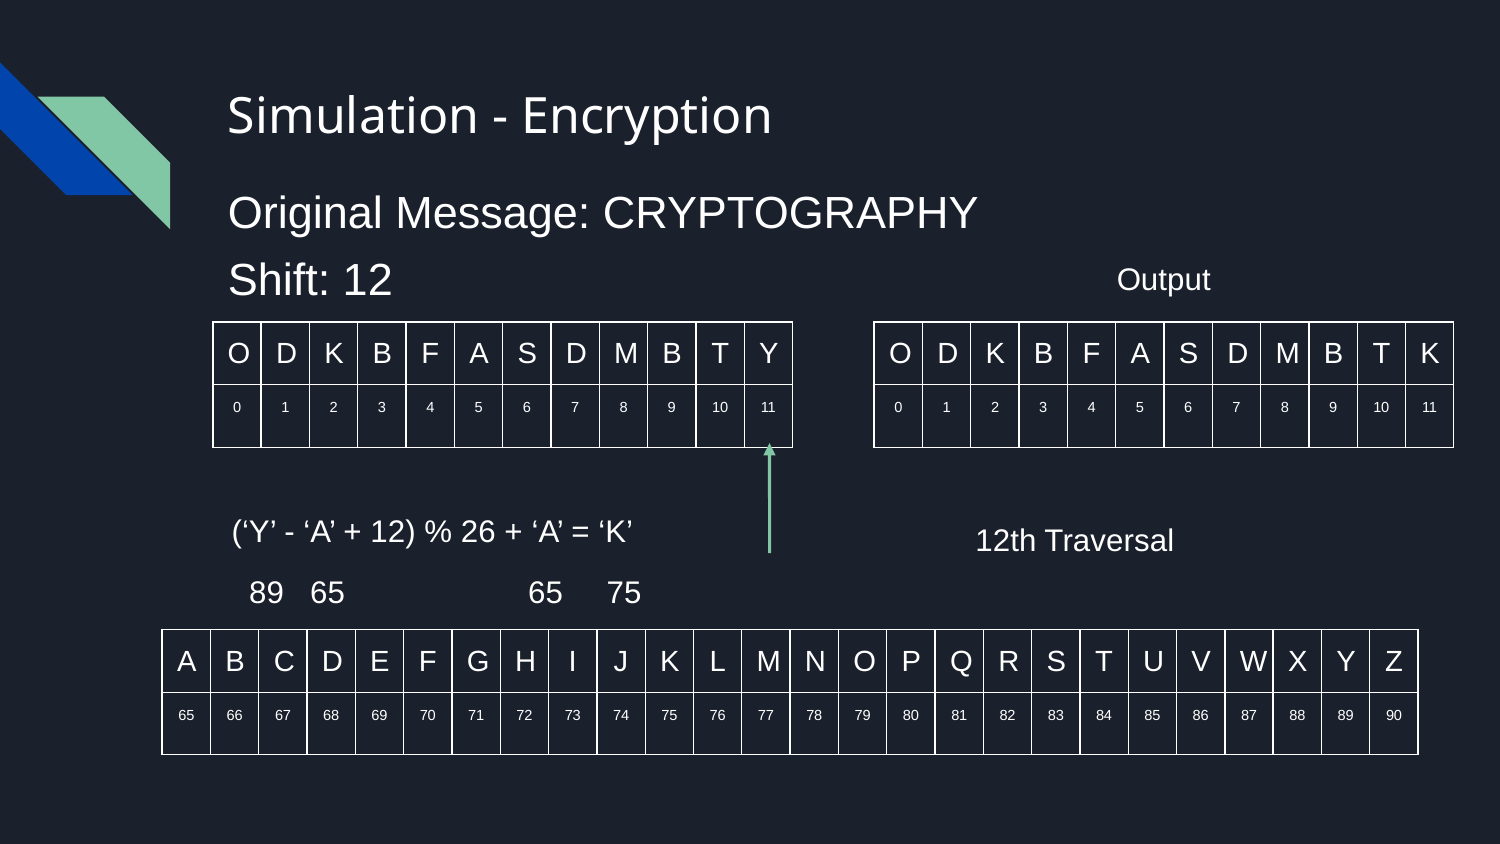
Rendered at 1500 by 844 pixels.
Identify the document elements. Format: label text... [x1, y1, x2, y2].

table_header R [984, 630, 1031, 692]
table_cell 0 [214, 385, 260, 447]
table_cell 1 [262, 385, 309, 447]
table_cell 87 [1226, 693, 1272, 754]
table_header I [549, 630, 596, 692]
table_header J [598, 630, 645, 692]
table_header A [163, 630, 210, 692]
table_cell 65 [163, 693, 210, 754]
table_header M [742, 630, 789, 692]
table_header T [1358, 323, 1405, 384]
title Simulation - Create Key [770, 446, 775, 554]
table_cell 7 [552, 385, 599, 447]
table_header O [875, 323, 922, 384]
table_cell 81 [936, 693, 983, 754]
table_header W [1226, 630, 1272, 692]
table_cell 6 [1165, 385, 1212, 447]
table_header A [455, 323, 502, 384]
table_cell 5 [1116, 385, 1163, 447]
table_header O [214, 323, 260, 384]
table_header P [887, 630, 934, 692]
table_cell 75 [646, 693, 693, 754]
table_cell 67 [259, 693, 306, 754]
table_cell 79 [839, 693, 886, 754]
table_header F [407, 323, 454, 384]
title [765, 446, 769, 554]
table_cell 9 [1310, 385, 1357, 447]
table_header Z [1370, 630, 1417, 692]
table_cell 78 [791, 693, 838, 754]
table_header H [501, 630, 548, 692]
table_cell 80 [887, 693, 934, 754]
table_cell 66 [211, 693, 258, 754]
table_cell 68 [308, 693, 355, 754]
table_header F [1068, 323, 1115, 384]
list Original Message: CRYPTOGRAPHY Shift: 12 [212, 165, 1368, 322]
table_cell 3 [358, 385, 405, 447]
table_header B [1020, 323, 1067, 384]
table_header K [1406, 323, 1453, 384]
table_cell 9 [648, 385, 695, 447]
table_cell 72 [501, 693, 548, 754]
table_header C [259, 630, 306, 692]
table_cell 4 [407, 385, 454, 447]
table_cell 1 [923, 385, 970, 447]
table_cell 70 [404, 693, 451, 754]
table_cell 11 [745, 385, 792, 447]
table_cell 11 [1406, 385, 1453, 447]
table_header S [503, 323, 550, 384]
table_header X [1274, 630, 1321, 692]
table_header O [839, 630, 886, 692]
table_header K [646, 630, 693, 692]
table_cell 7 [1213, 385, 1260, 447]
table_header D [308, 630, 355, 692]
table_cell 8 [1261, 385, 1308, 447]
table_header L [694, 630, 741, 692]
table_header D [923, 323, 970, 384]
table_header B [1310, 323, 1357, 384]
table_cell 5 [455, 385, 502, 447]
table_header K [310, 323, 357, 384]
table_cell 6 [503, 385, 550, 447]
list 12th Traversal [941, 499, 1209, 559]
table_cell 76 [694, 693, 741, 754]
table_header B [211, 630, 258, 692]
table_header M [1261, 323, 1308, 384]
table_header B [358, 323, 405, 384]
list Output [1030, 238, 1298, 298]
table_header T [1081, 630, 1128, 692]
table_header T [697, 323, 744, 384]
table_cell 4 [1068, 385, 1115, 447]
table_header V [1177, 630, 1224, 692]
table_header B [648, 323, 695, 384]
table_cell 77 [742, 693, 789, 754]
list (‘Y’ - ‘A’ + 12) % 26 + ‘A’ = ‘K’ 89 65 65 75 [216, 499, 696, 580]
table_header D [552, 323, 599, 384]
table_header Y [1322, 630, 1369, 692]
table_header D [1213, 323, 1260, 384]
table_header M [600, 323, 647, 384]
table_cell 74 [598, 693, 645, 754]
table_cell 0 [875, 385, 922, 447]
table_cell 8 [600, 385, 647, 447]
title Simulation - Encryption [212, 64, 1368, 165]
table_header S [1032, 630, 1079, 692]
table_header U [1129, 630, 1176, 692]
table_header E [356, 630, 403, 692]
table_cell 84 [1081, 693, 1128, 754]
table_header Q [936, 630, 983, 692]
table_cell 10 [697, 385, 744, 447]
table_header F [404, 630, 451, 692]
table_cell 88 [1274, 693, 1321, 754]
table_cell 3 [1020, 385, 1067, 447]
table_cell 10 [1358, 385, 1405, 447]
table_cell 73 [549, 693, 596, 754]
table_cell 85 [1129, 693, 1176, 754]
table_cell 2 [310, 385, 357, 447]
table_cell 69 [356, 693, 403, 754]
table_header D [262, 323, 309, 384]
table_header S [1165, 323, 1212, 384]
table_header G [453, 630, 500, 692]
table_cell 83 [1032, 693, 1079, 754]
table_header K [971, 323, 1018, 384]
table_cell 90 [1370, 693, 1417, 754]
table_cell 71 [453, 693, 500, 754]
table_cell 86 [1177, 693, 1224, 754]
table_cell 89 [1322, 693, 1369, 754]
table_cell 2 [971, 385, 1018, 447]
table_header A [1116, 323, 1163, 384]
table_cell 82 [984, 693, 1031, 754]
table_header Y [745, 323, 792, 384]
table_header N [791, 630, 838, 692]
